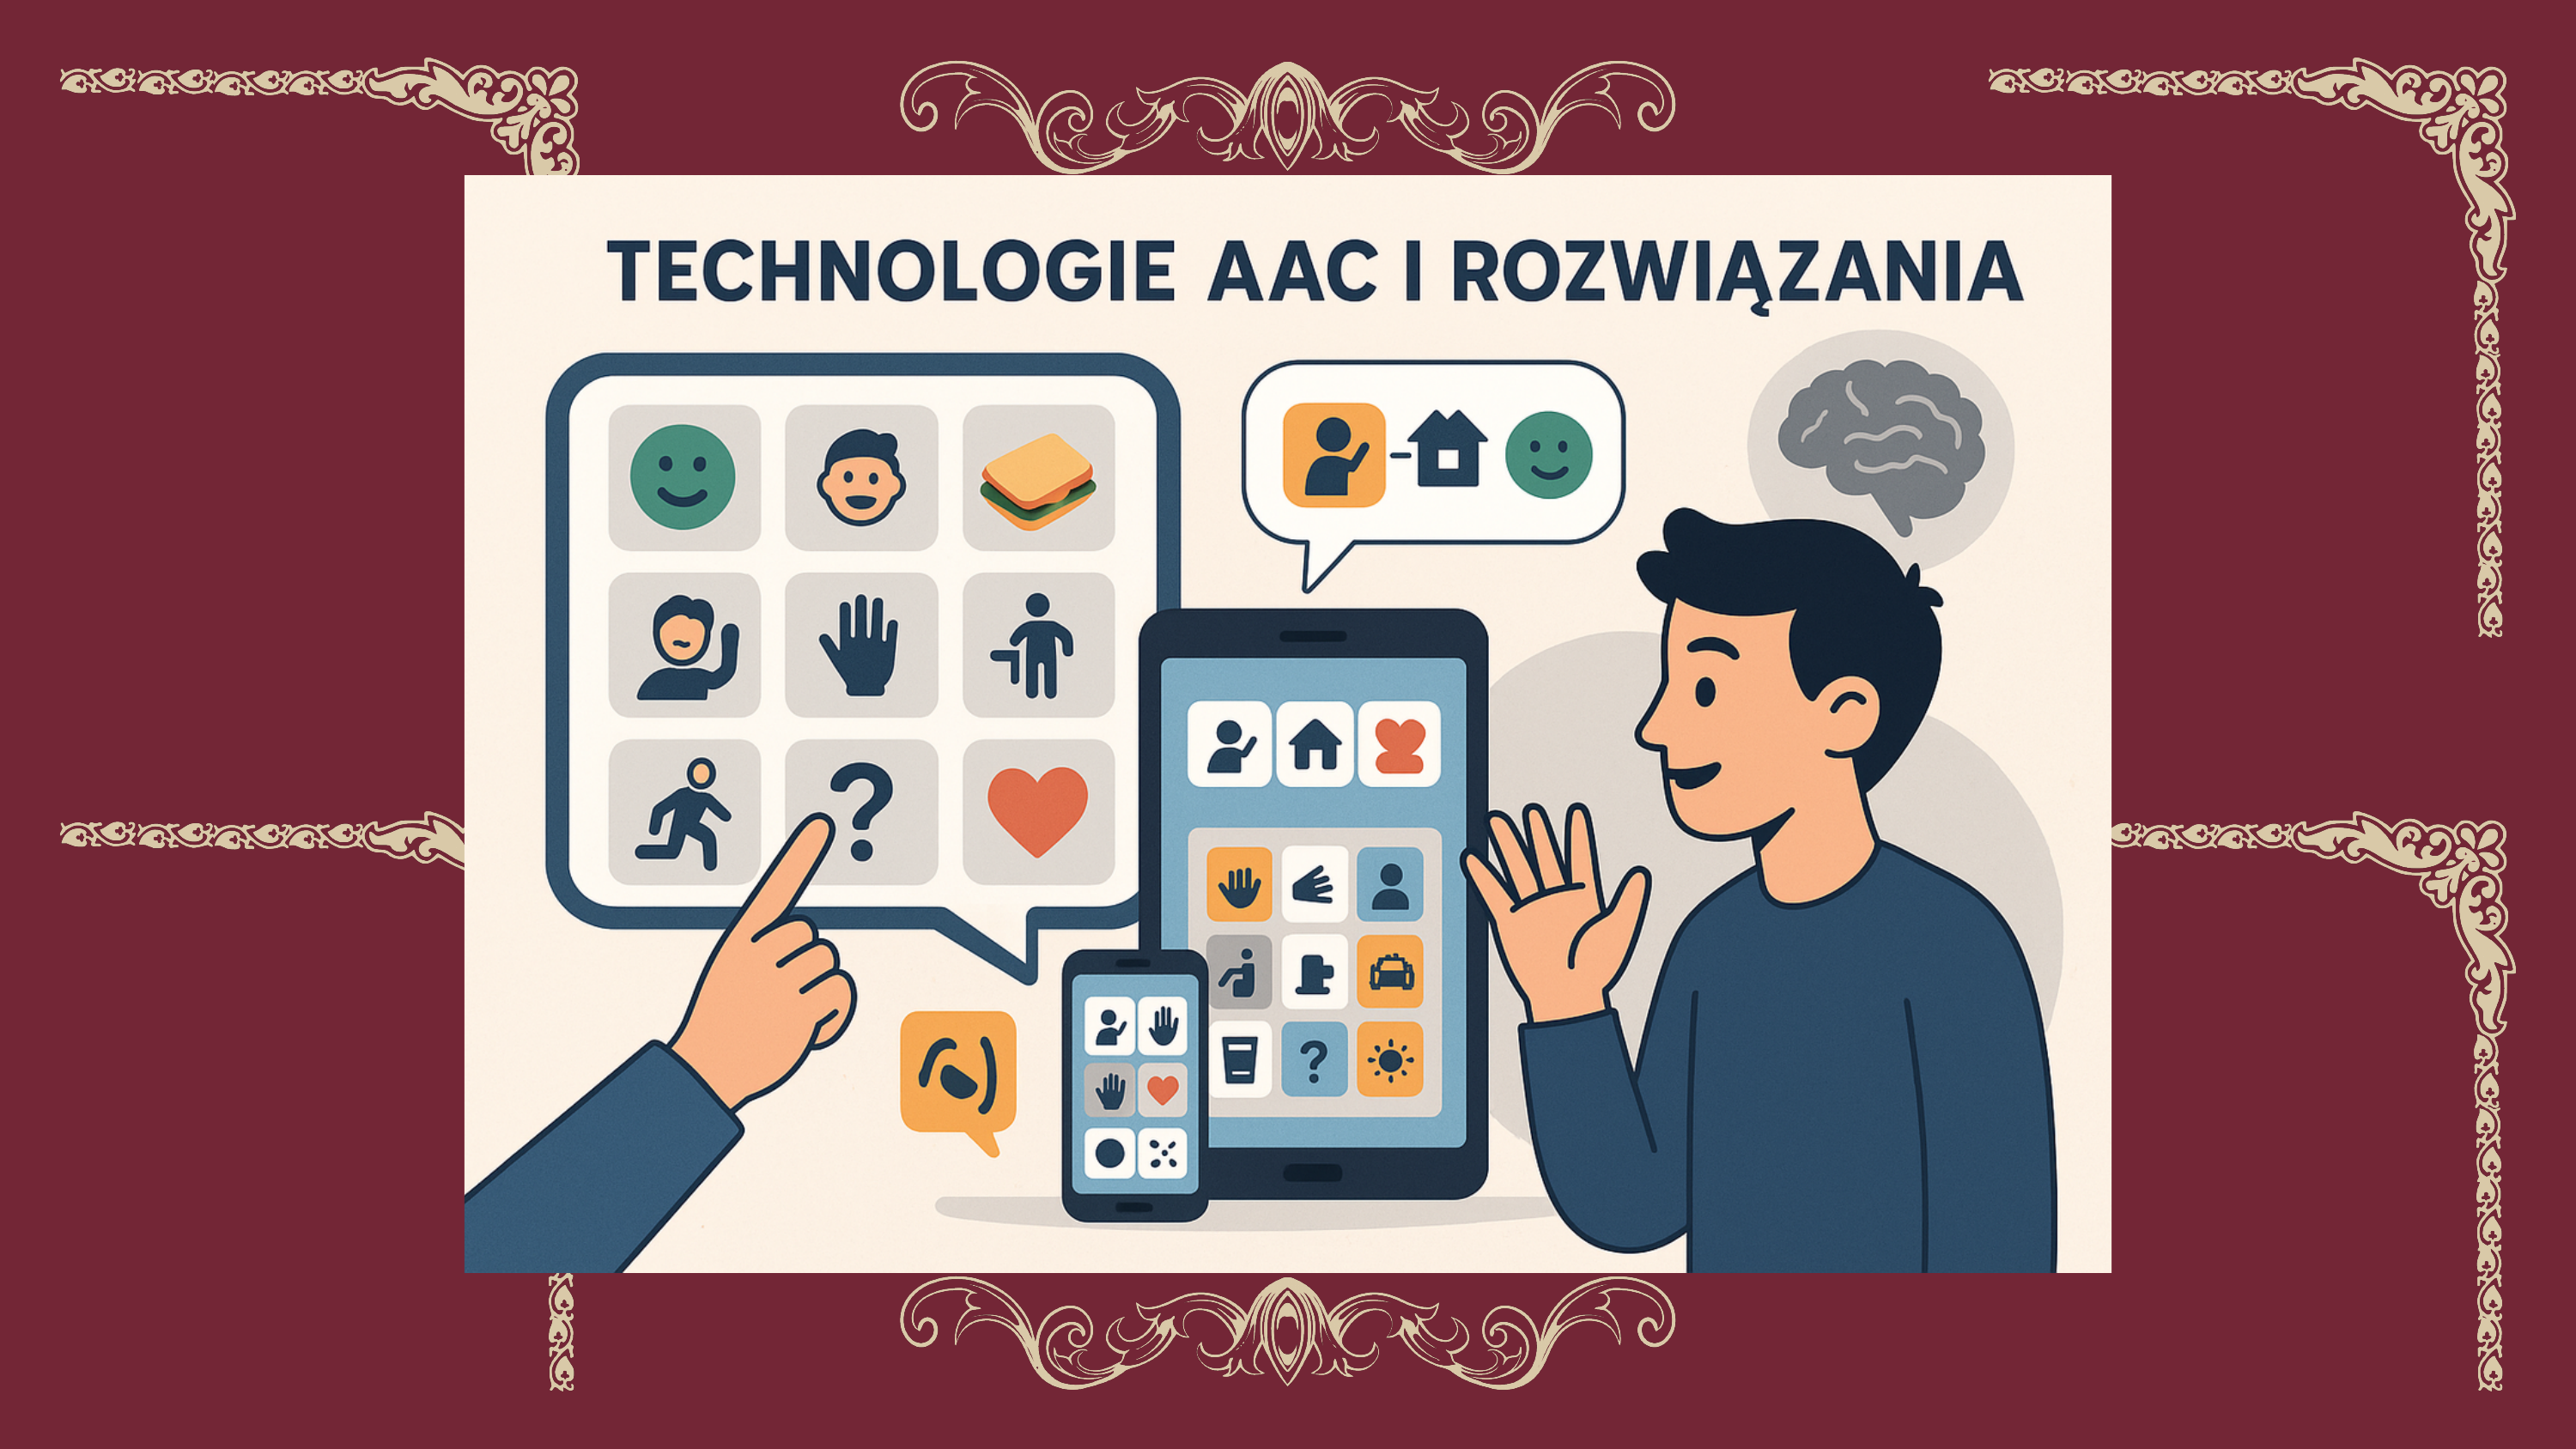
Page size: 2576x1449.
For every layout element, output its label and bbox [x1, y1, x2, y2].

text_box [1988, 58, 2517, 638]
text_box [59, 811, 588, 1391]
text_box [1988, 811, 2517, 1391]
text_box [464, 175, 2112, 1273]
text_box [899, 58, 1677, 175]
text_box [899, 1273, 1677, 1391]
text_box [59, 58, 588, 638]
